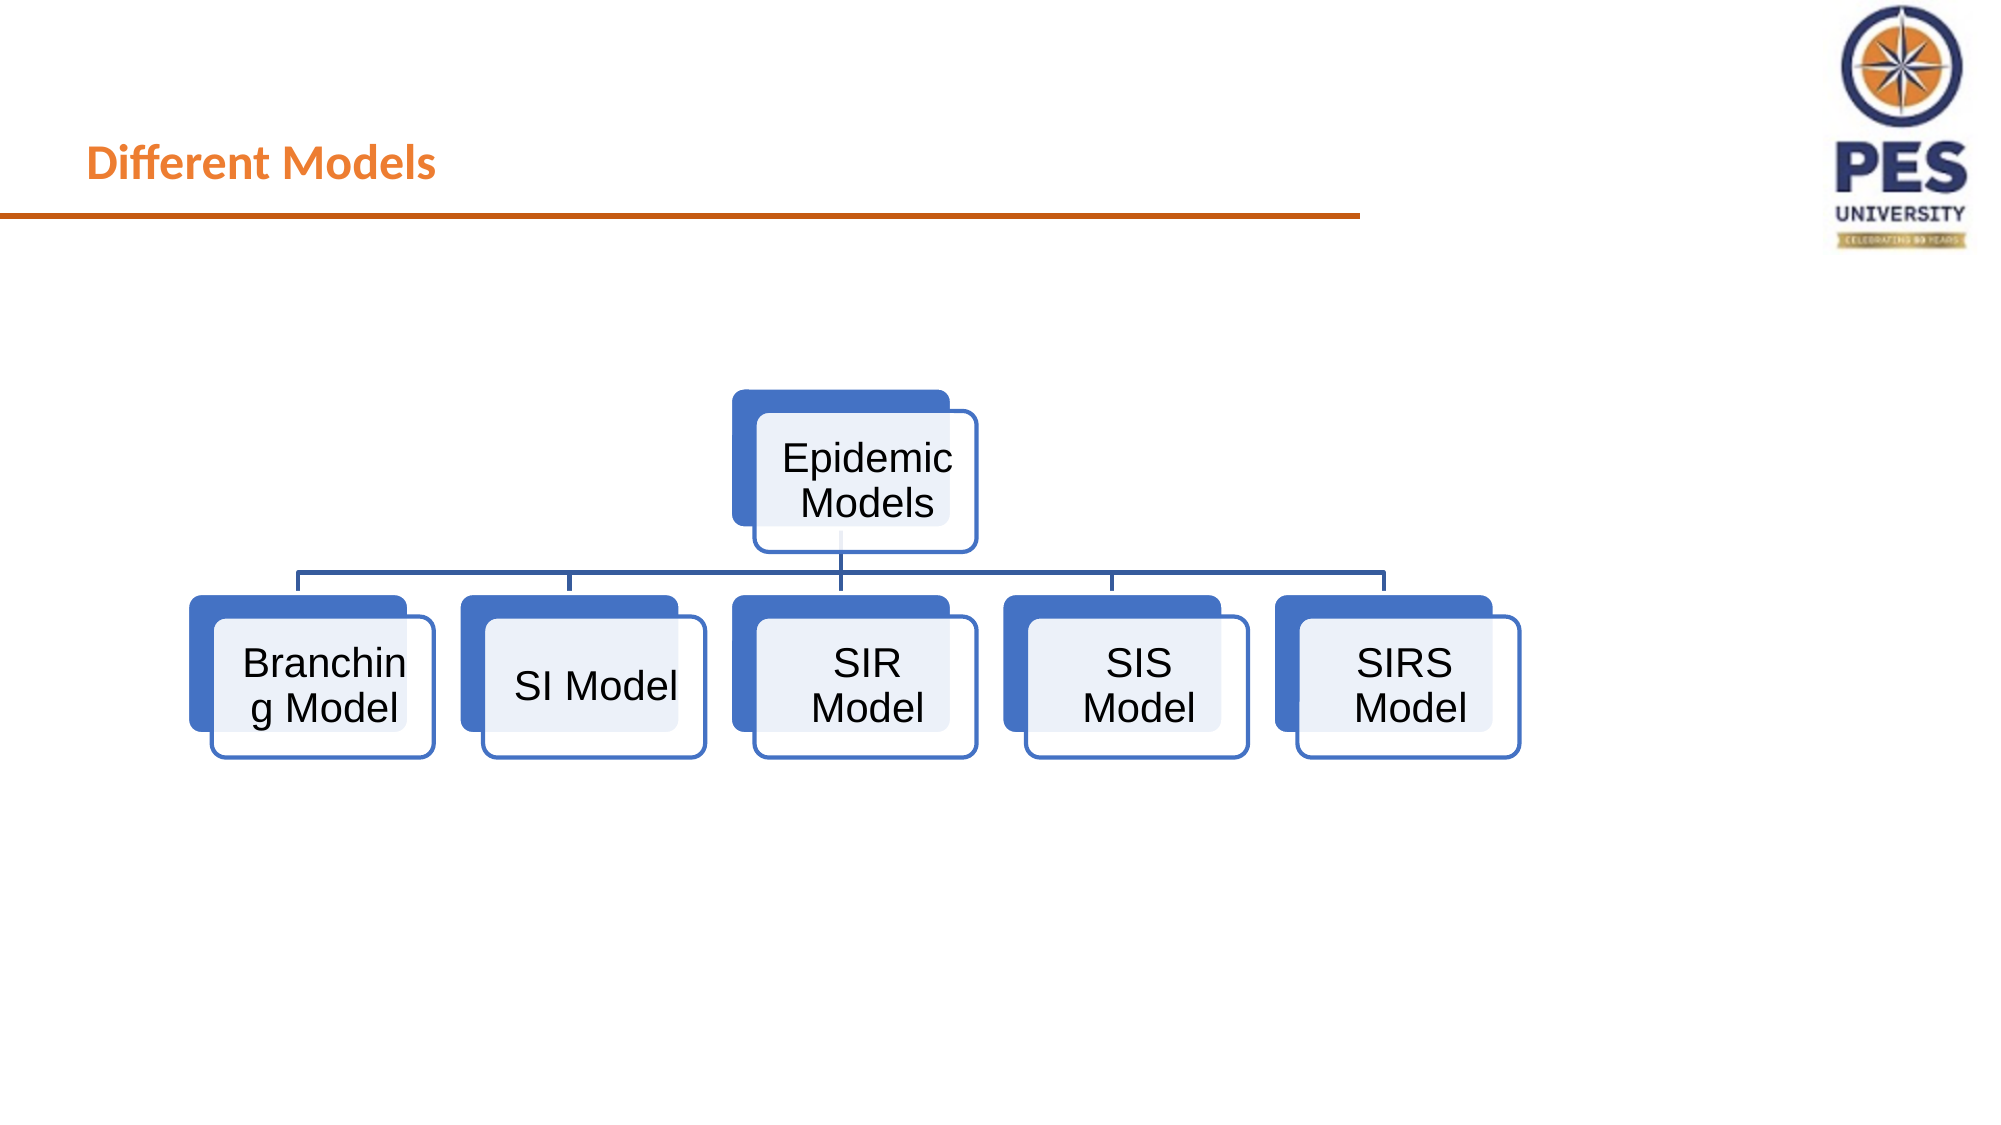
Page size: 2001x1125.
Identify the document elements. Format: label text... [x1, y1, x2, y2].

picture [1799, 0, 2000, 257]
text_box Different Models [71, 122, 1384, 198]
text_box [0, 233, 1520, 1106]
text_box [186, 127, 1521, 1018]
